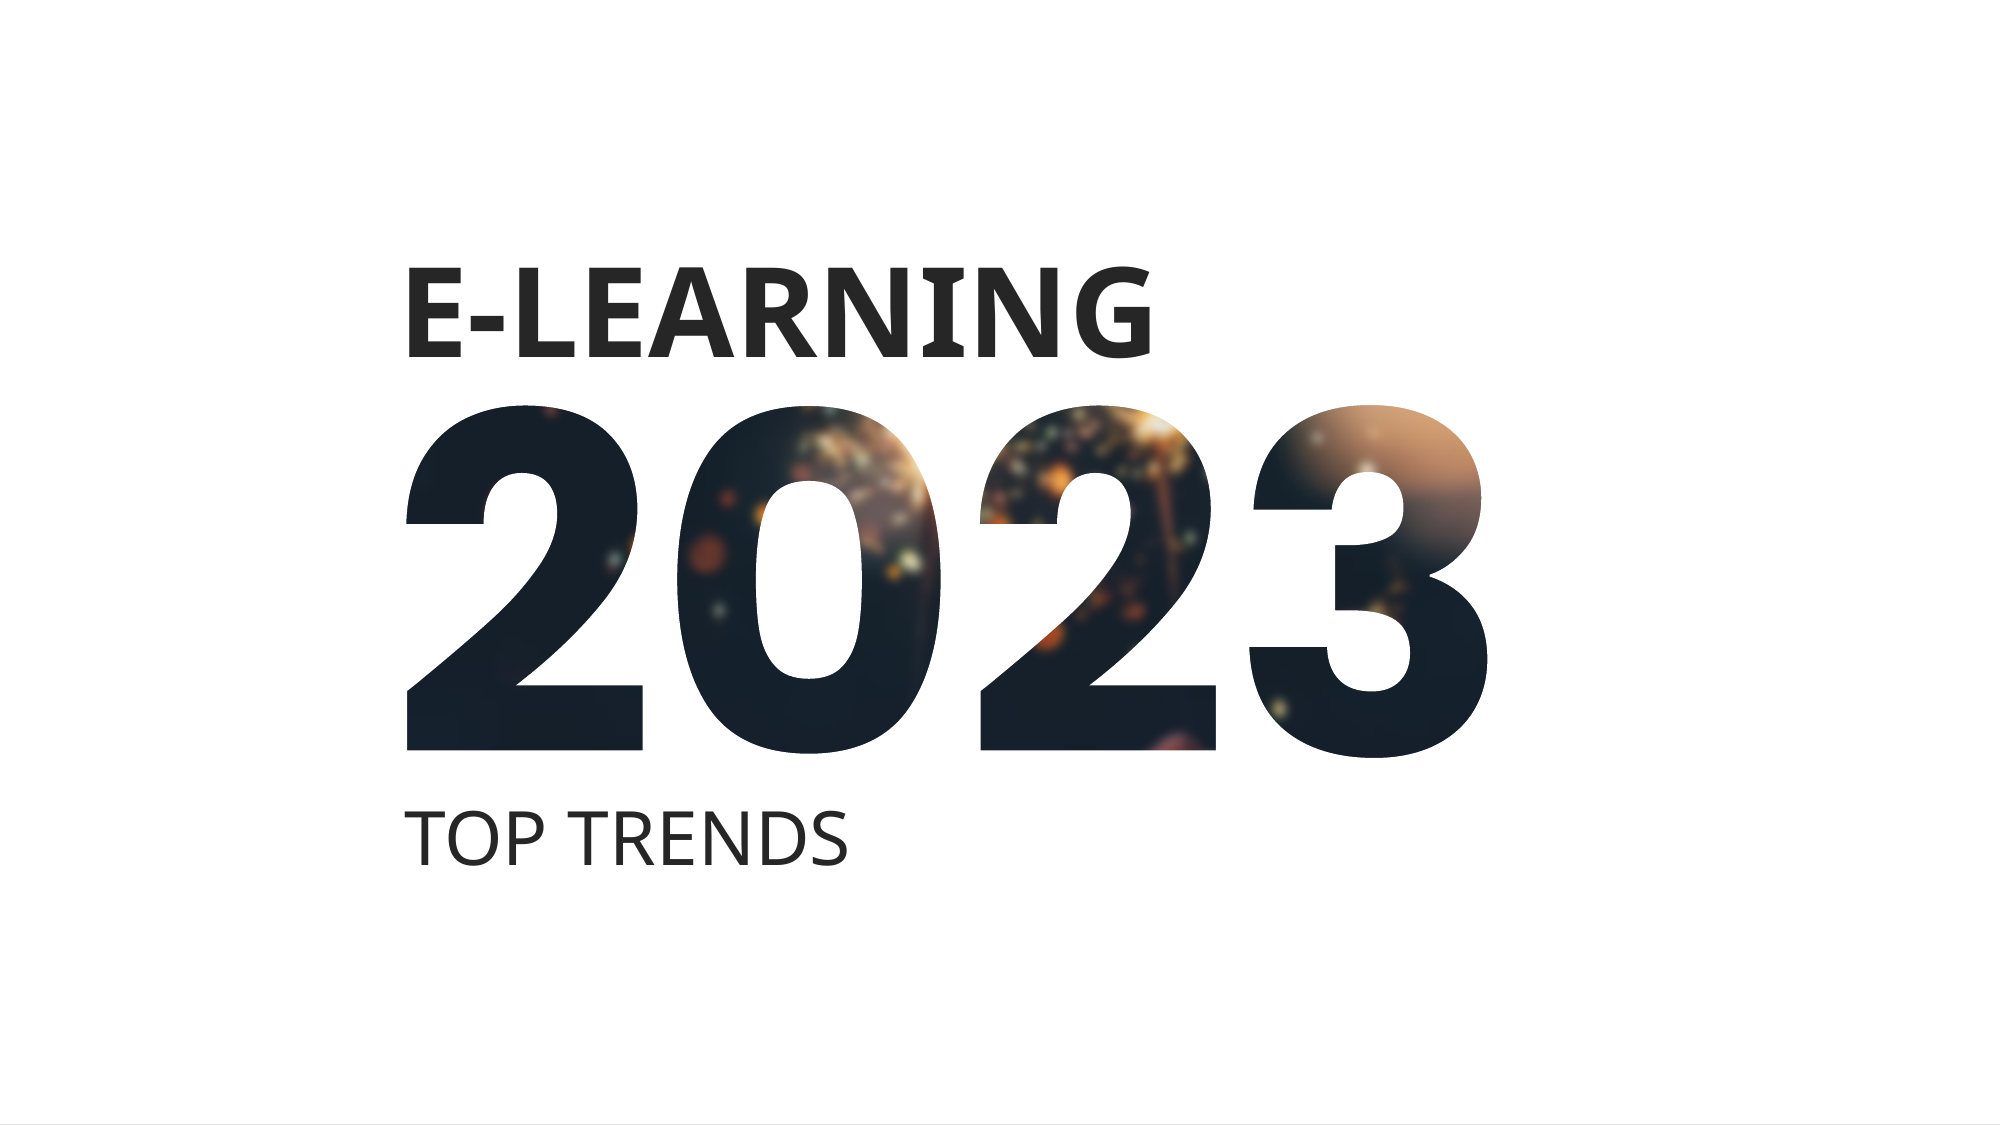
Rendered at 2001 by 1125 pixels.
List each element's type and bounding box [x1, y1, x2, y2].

text_box [0, 0, 2000, 1125]
